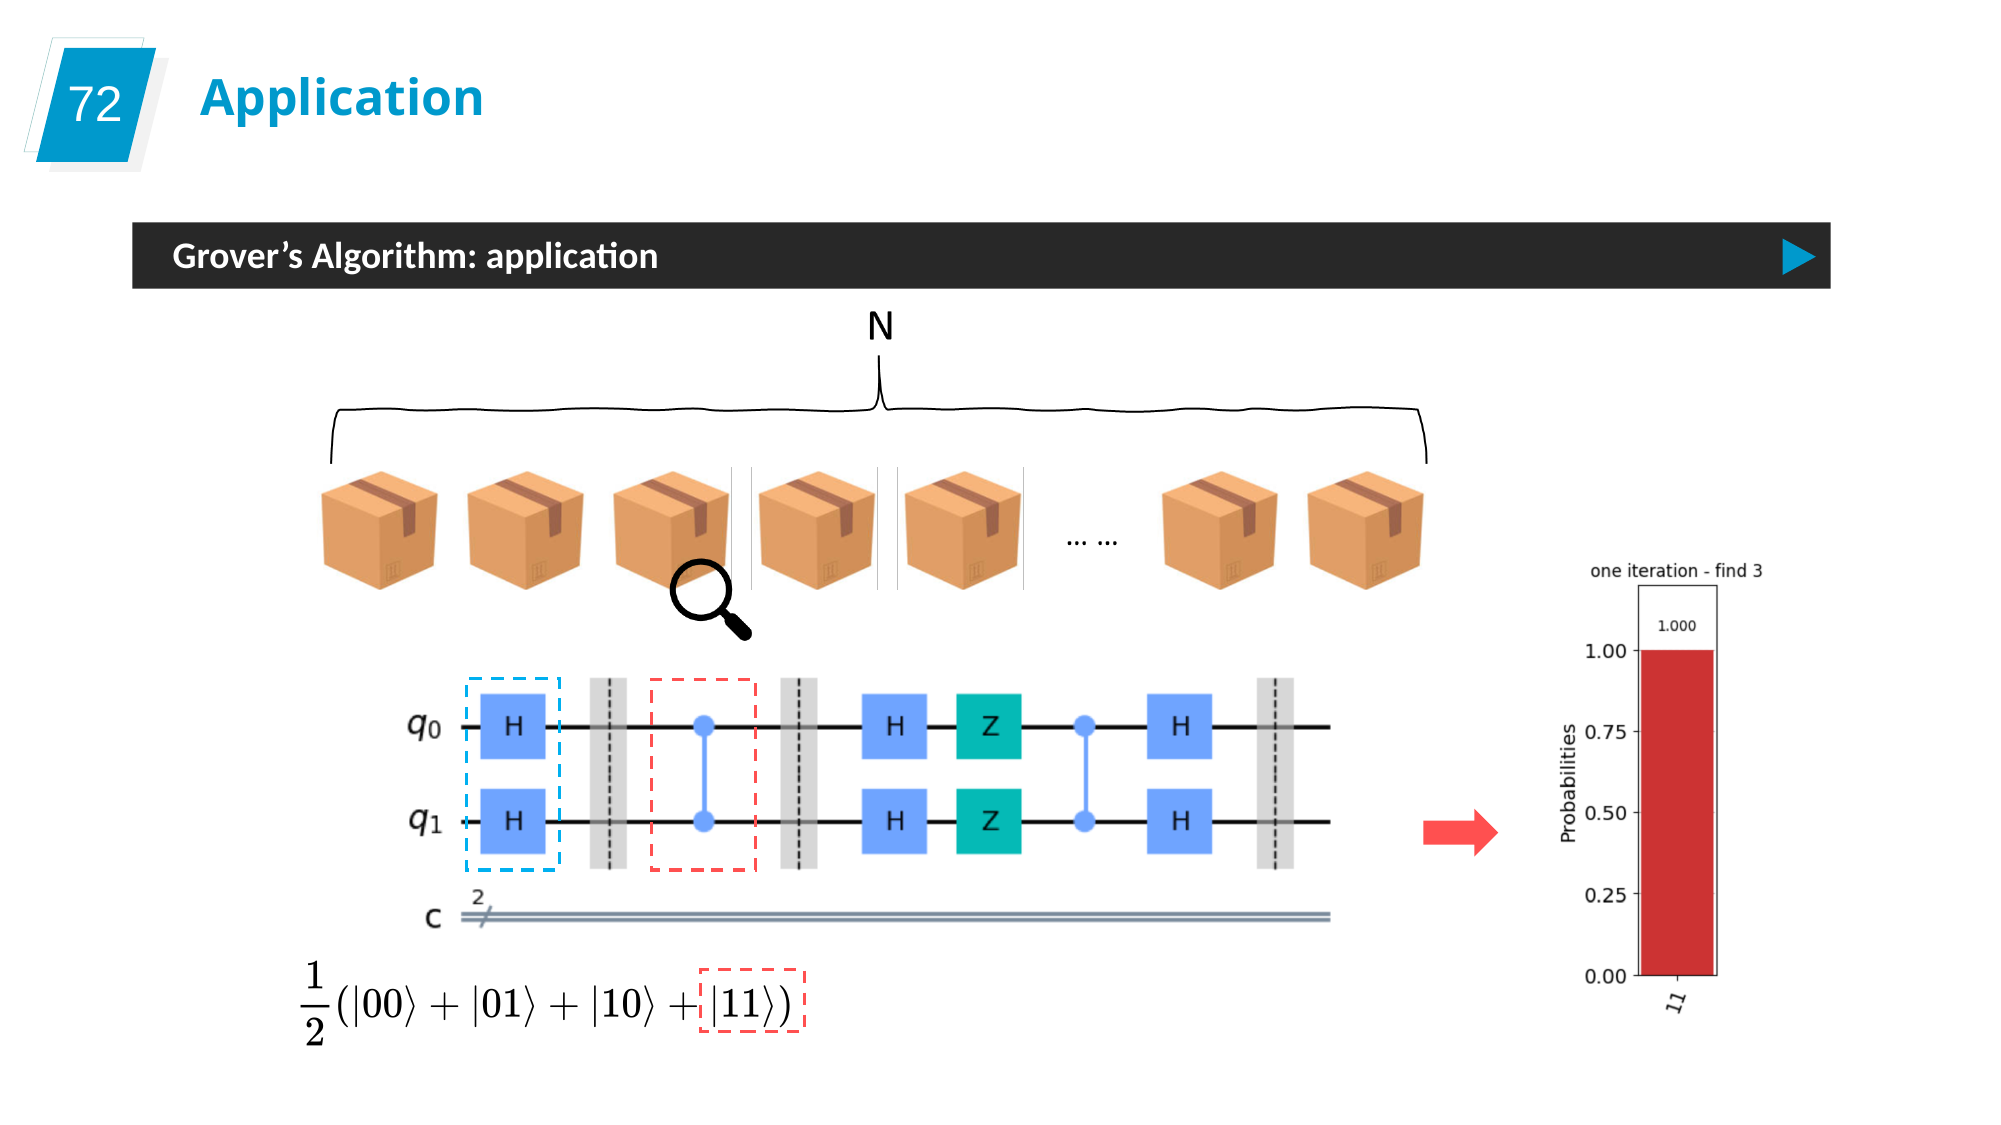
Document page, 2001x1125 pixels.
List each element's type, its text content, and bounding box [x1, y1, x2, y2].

picture [1547, 552, 1768, 1018]
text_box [132, 222, 1831, 304]
text_box [1422, 806, 1500, 860]
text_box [294, 661, 1348, 1052]
picture [314, 284, 1428, 649]
text_box Application [185, 58, 516, 133]
